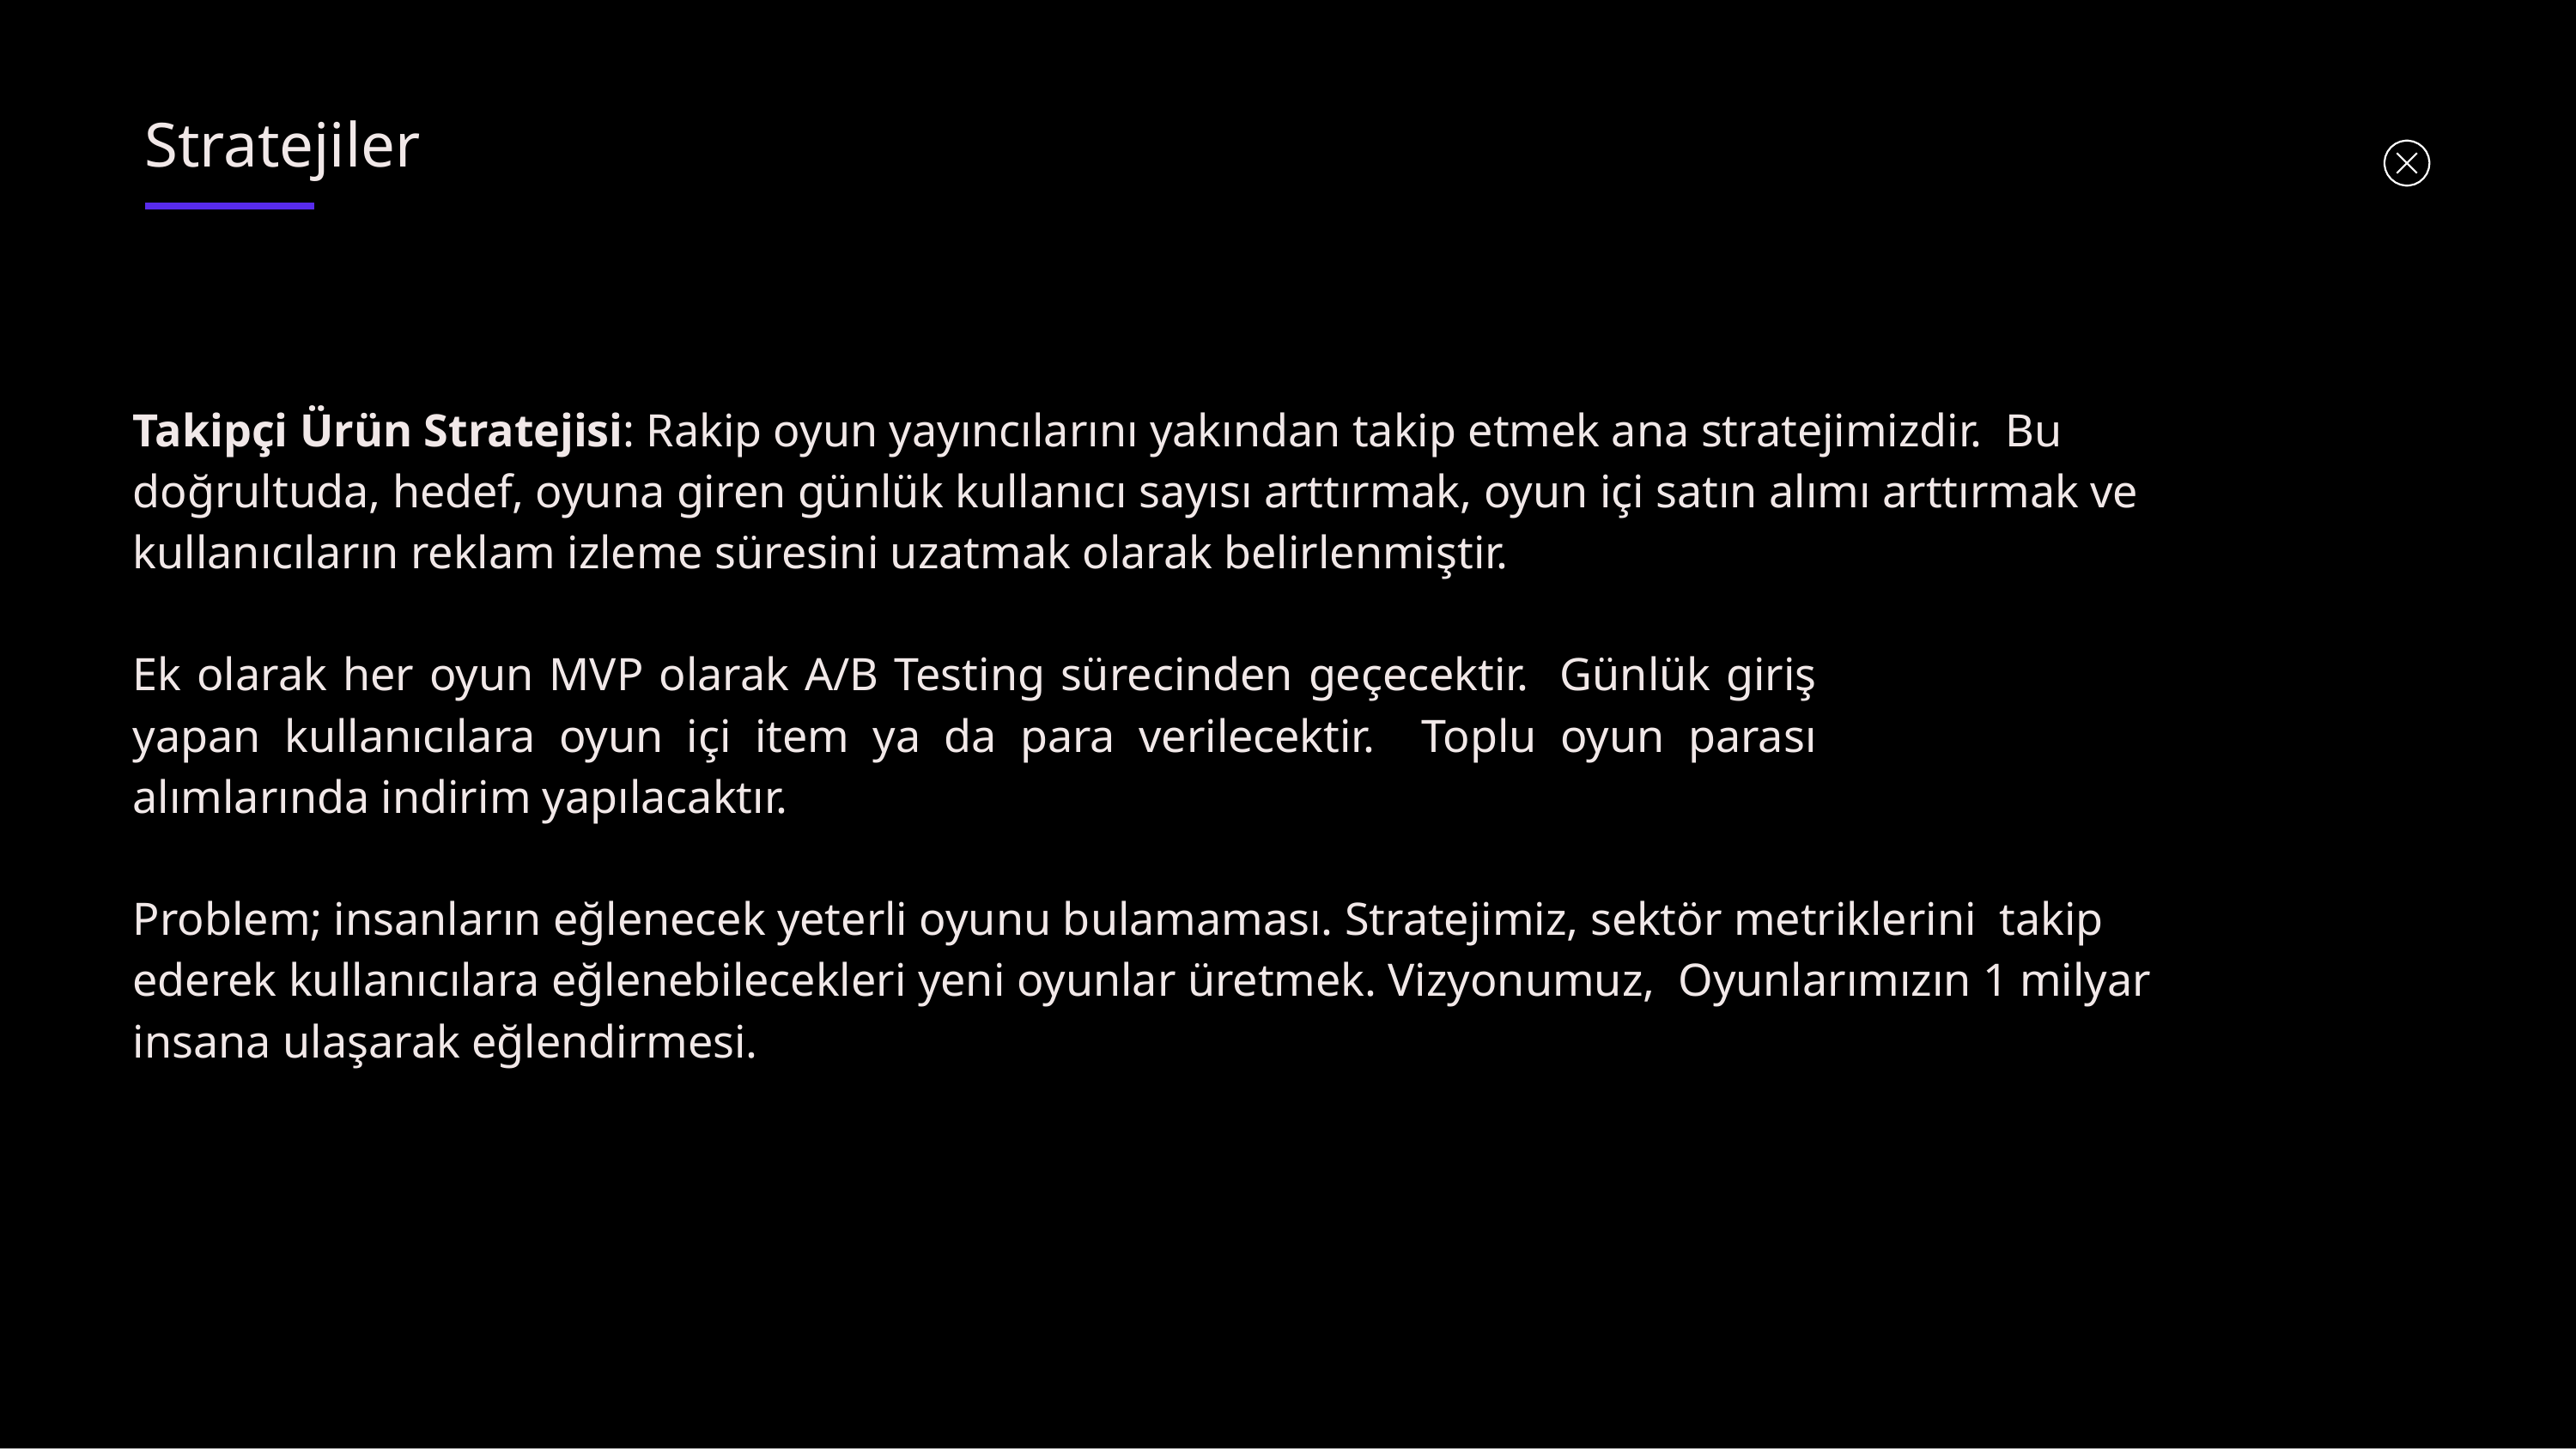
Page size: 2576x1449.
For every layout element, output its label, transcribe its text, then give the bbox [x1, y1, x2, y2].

text_box [2384, 140, 2430, 186]
text_box Takipçi Ürün Stratejisi: Rakip oyun yayıncılarını yakından takip etmek ana stratejimizdir. Bu doğrultuda, hedef, oyuna giren günlük kullanıcı sayısı arttırmak, oyun içi satın alımı arttırmak ve kullanıcıların reklam izleme süresini uzatmak olarak belirlenmiştir. Ek olarak her oyun MVP olarak A/B Testing sürecinden geçecektir. Günlük giriş yapan kullanıcılara oyun içi item ya da para verilecektir. Toplu oyun parası alımlarında indirim yapılacaktır. Problem; insanların eğlenecek yeterli oyunu bulamaması. Stratejimiz, sektör metriklerini takip ederek kullanıcılara eğlenebilecekleri yeni oyunlar üretmek. Vizyonumuz, Oyunlarımızın 1 milyar insana ulaşarak eğlendirmesi. [131, 392, 2254, 1067]
title Stratejiler [143, 104, 847, 349]
